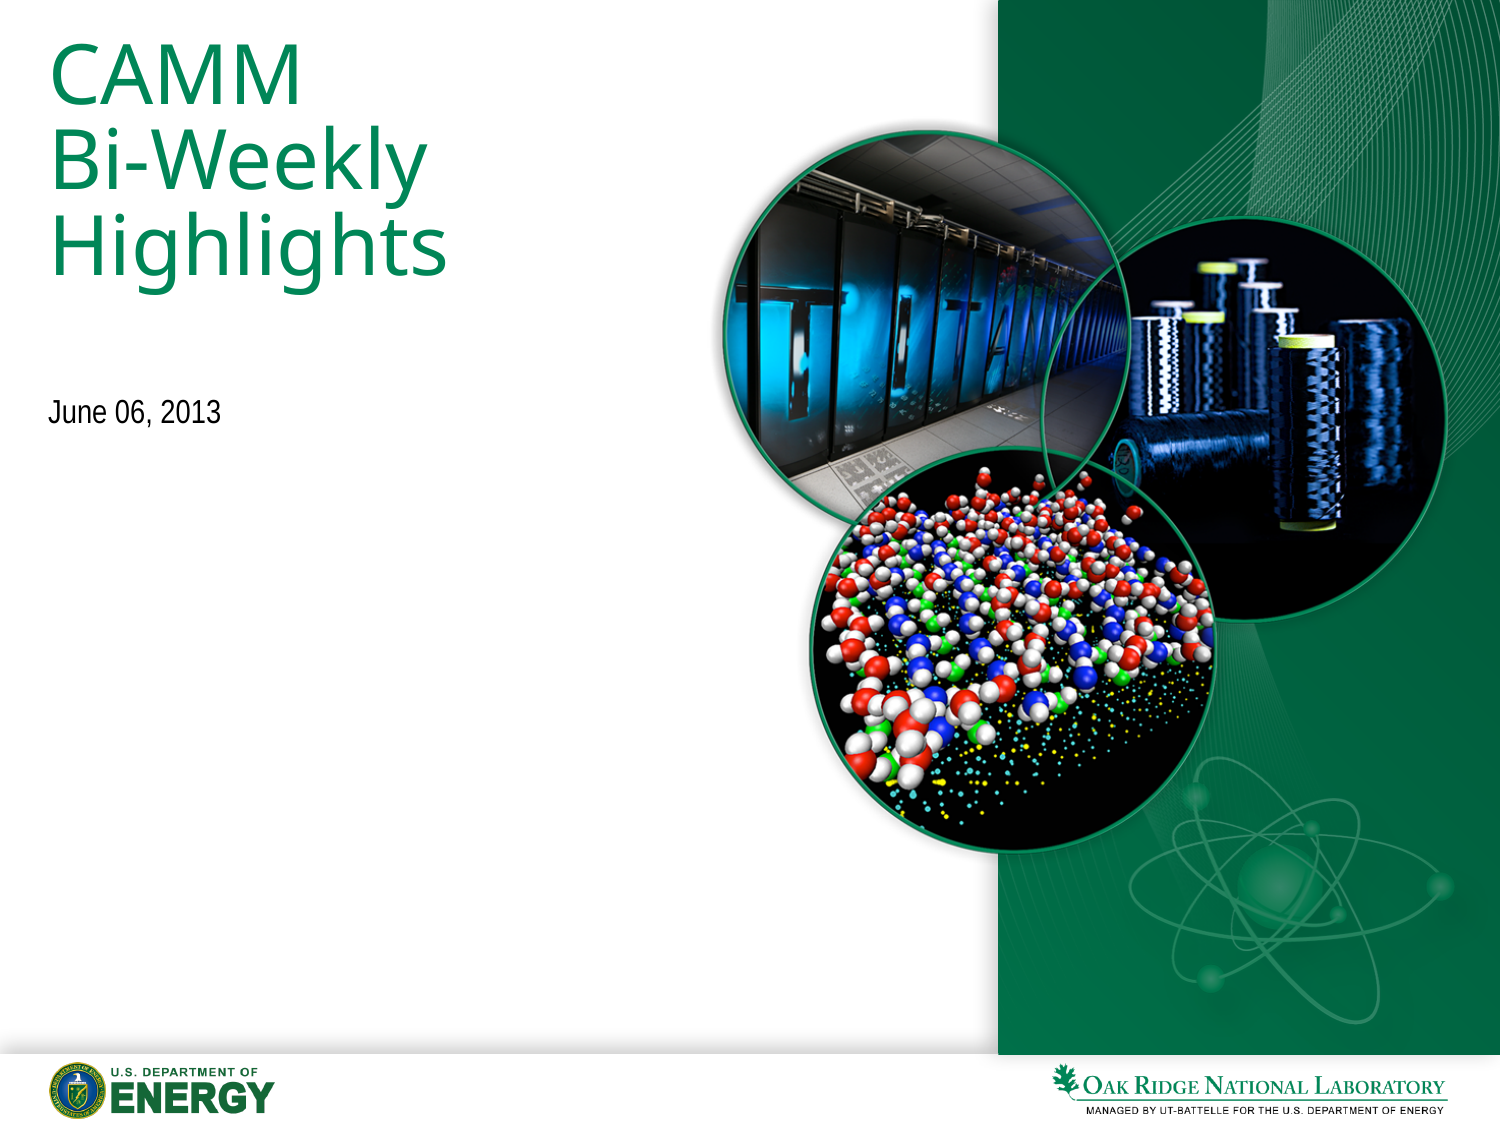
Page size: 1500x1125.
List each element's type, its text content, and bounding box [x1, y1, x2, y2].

picture [49, 1062, 275, 1119]
subtitle June 06, 2013 [32, 387, 713, 440]
picture [1052, 1063, 1448, 1114]
picture [707, 0, 1500, 1055]
title CAMM Bi-Weekly Highlights [32, 29, 716, 389]
